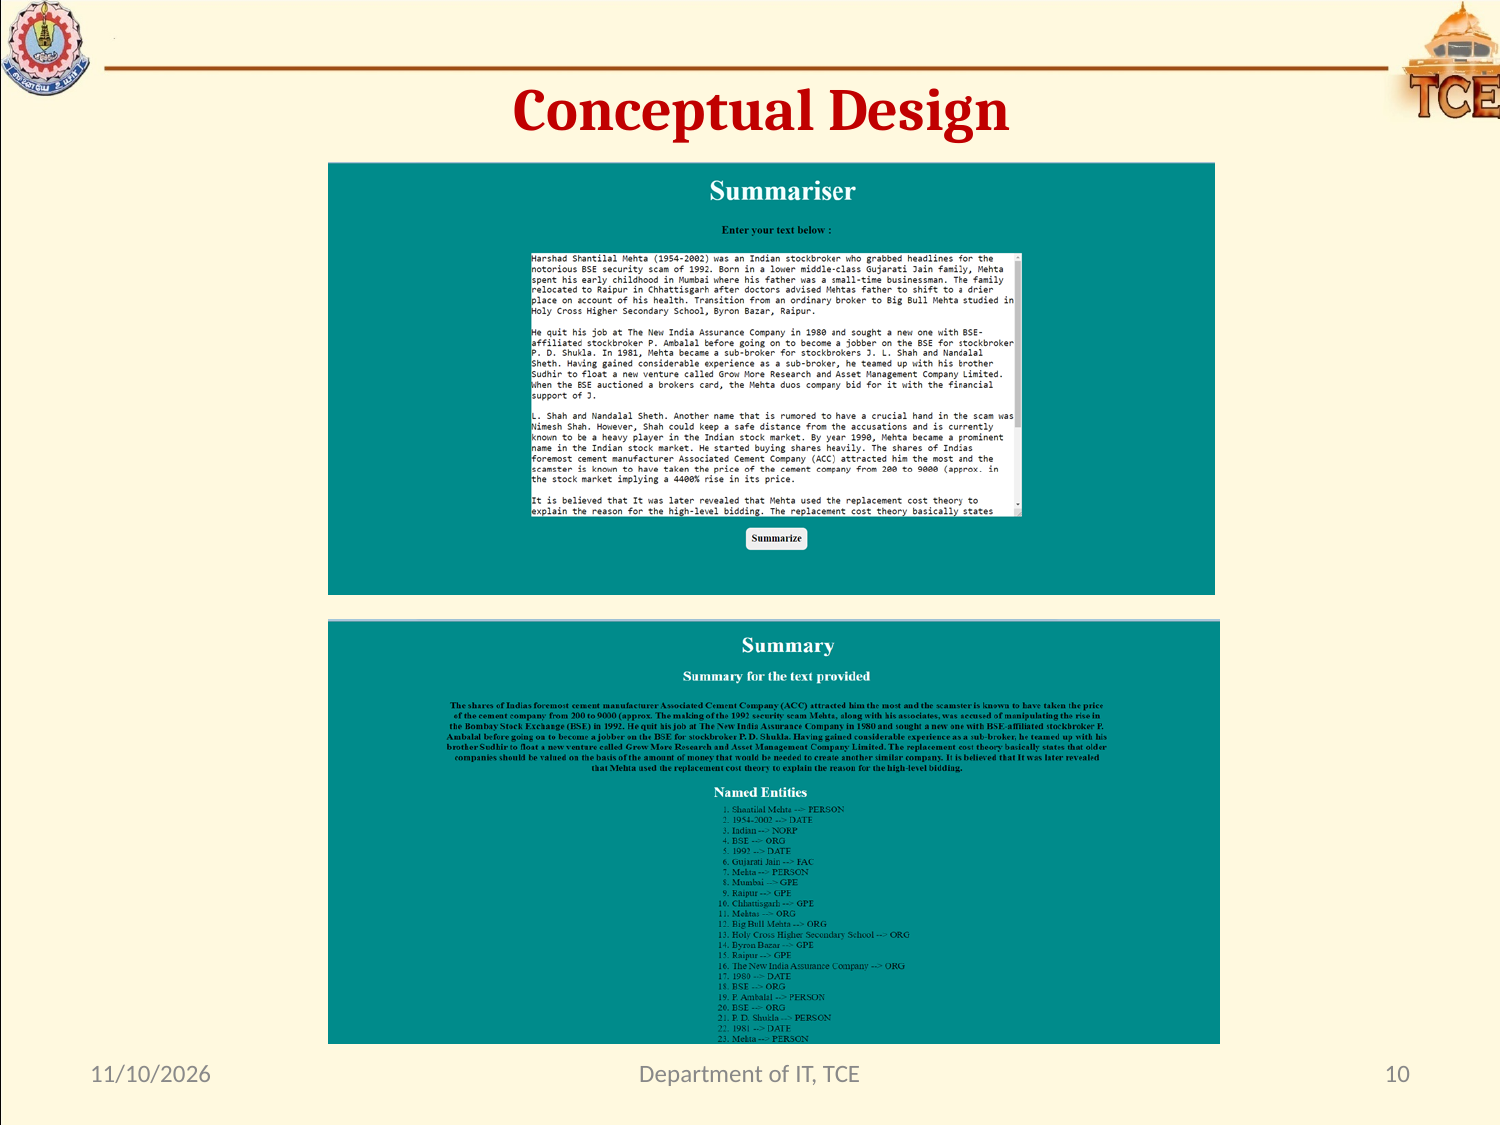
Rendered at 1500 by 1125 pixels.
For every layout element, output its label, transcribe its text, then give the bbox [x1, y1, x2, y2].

text_box Conceptual Design [87, 62, 1438, 150]
slide_number 10 [1074, 1042, 1425, 1103]
picture [0, 0, 1500, 1125]
footer Department of IT, TCE [512, 1052, 988, 1103]
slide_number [75, 1042, 425, 1103]
